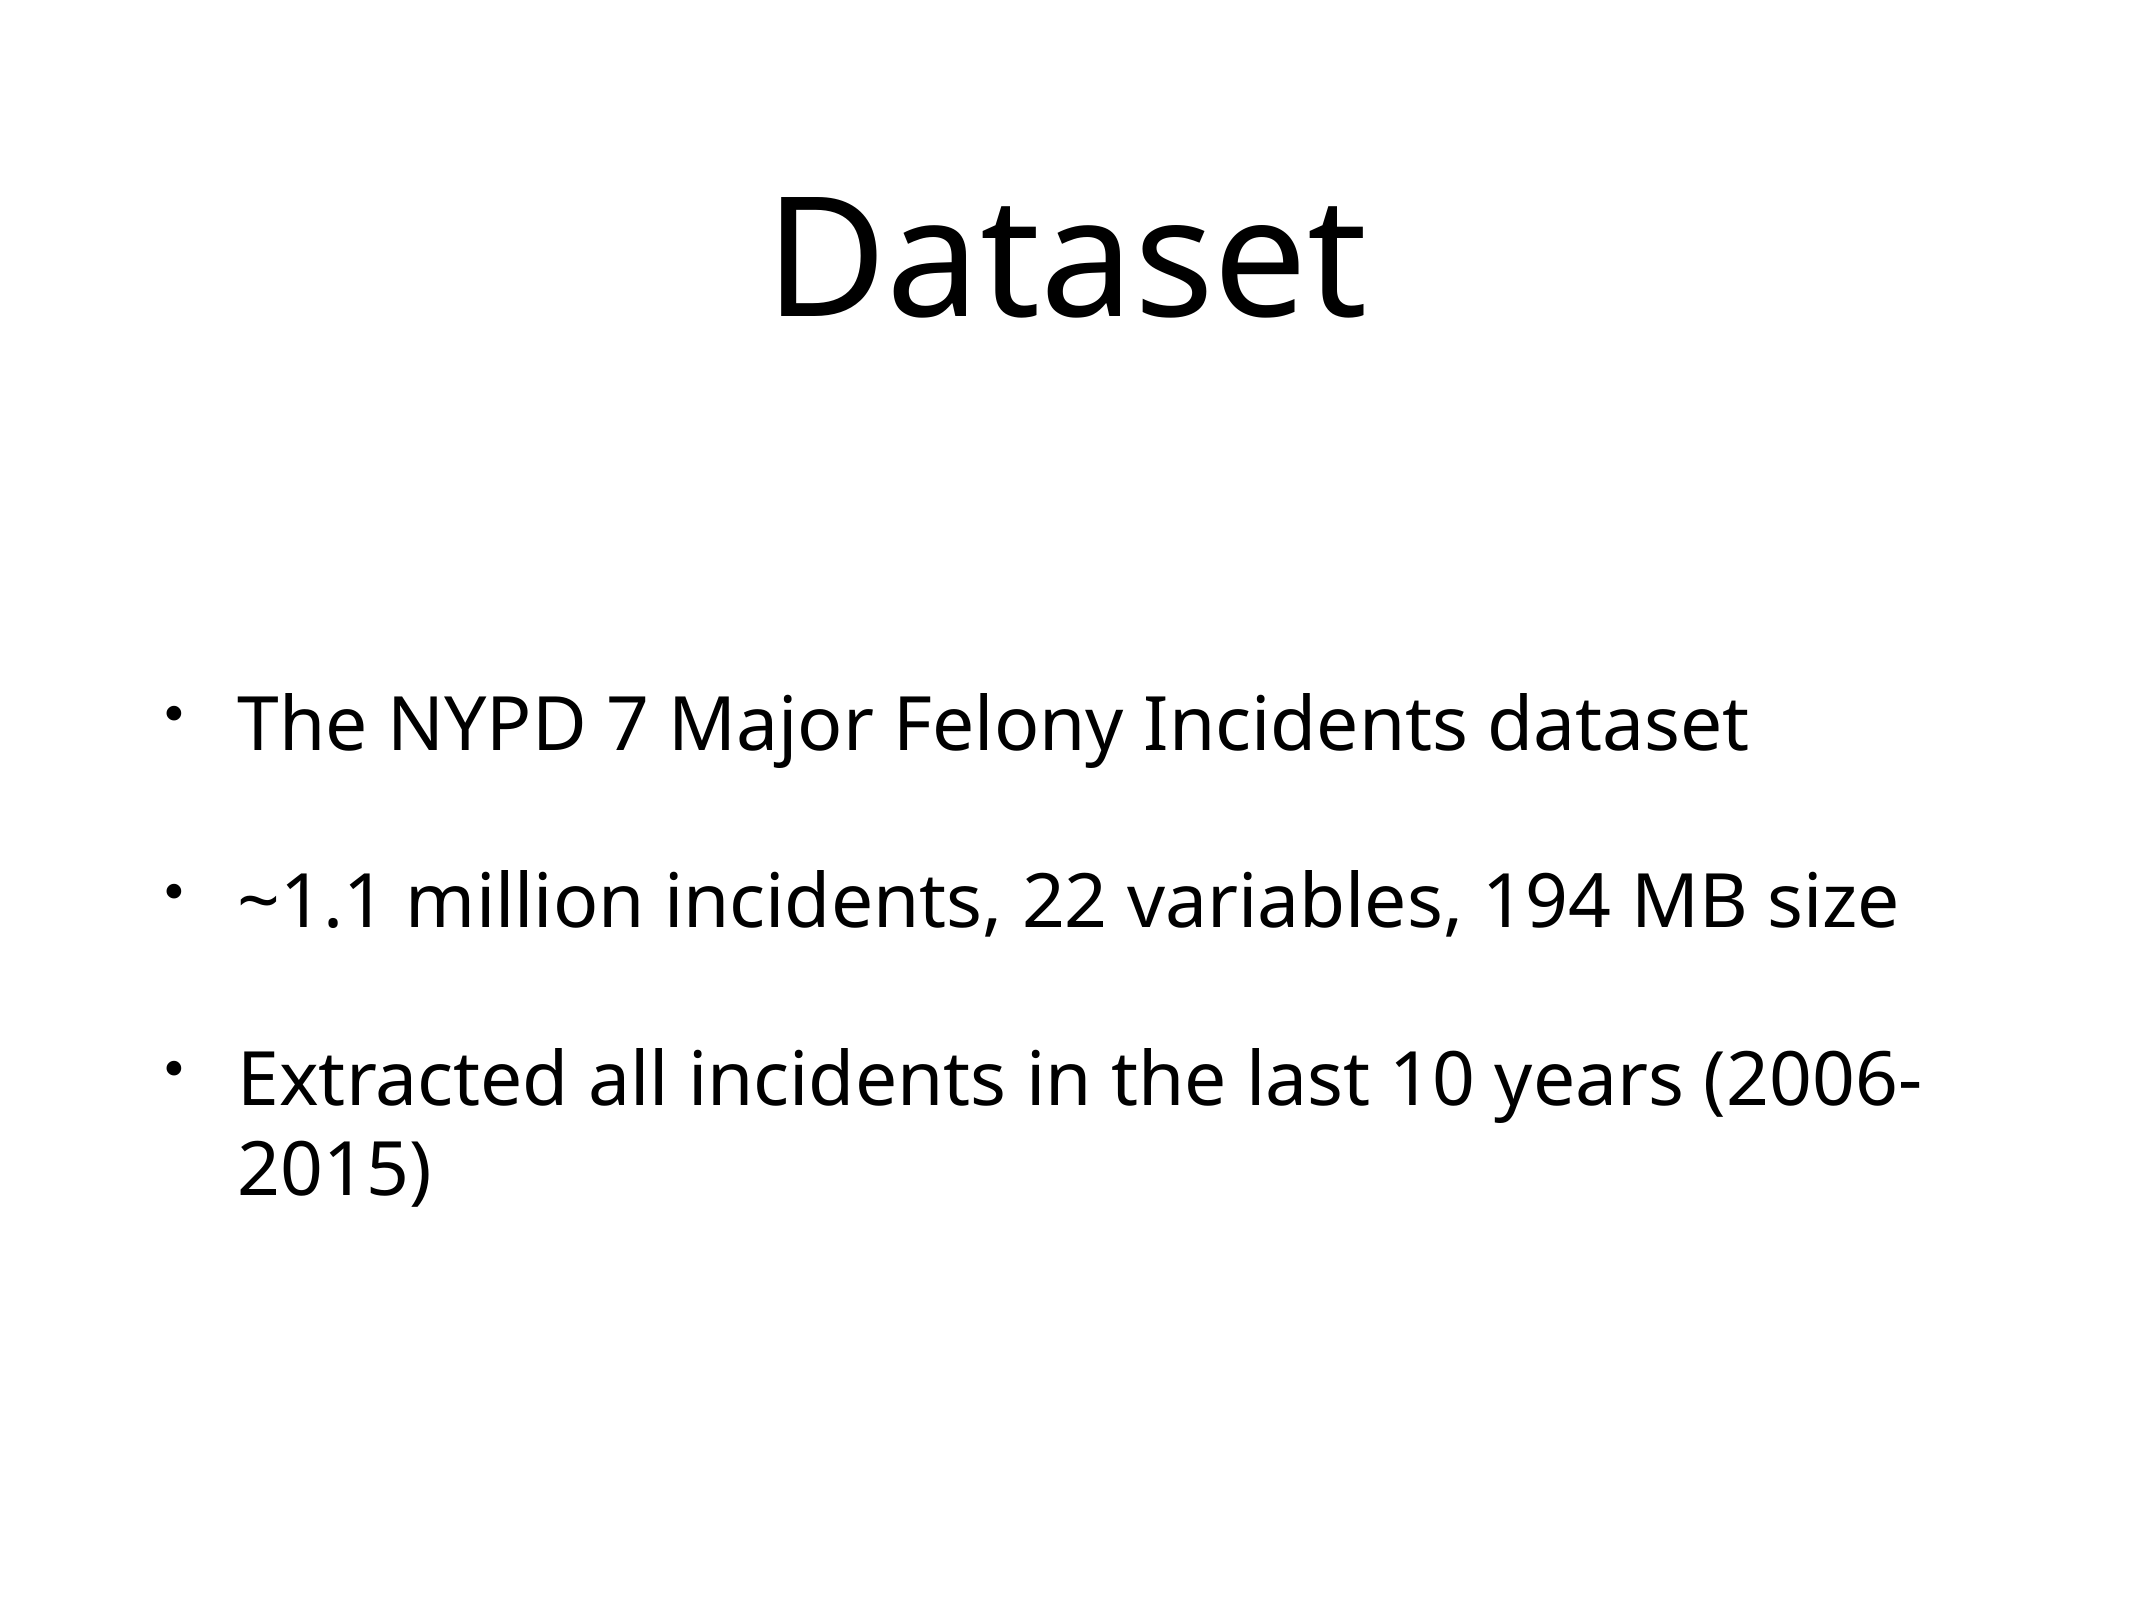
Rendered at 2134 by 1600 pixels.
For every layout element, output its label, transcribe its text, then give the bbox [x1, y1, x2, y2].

list The NYPD 7 Major Felony Incidents dataset ~1.1 million incidents, 22 variables, 194 MB size Extracted all incidents in the last 10 years (2006-2015) [155, 426, 1978, 1459]
title Dataset [155, 72, 1978, 426]
